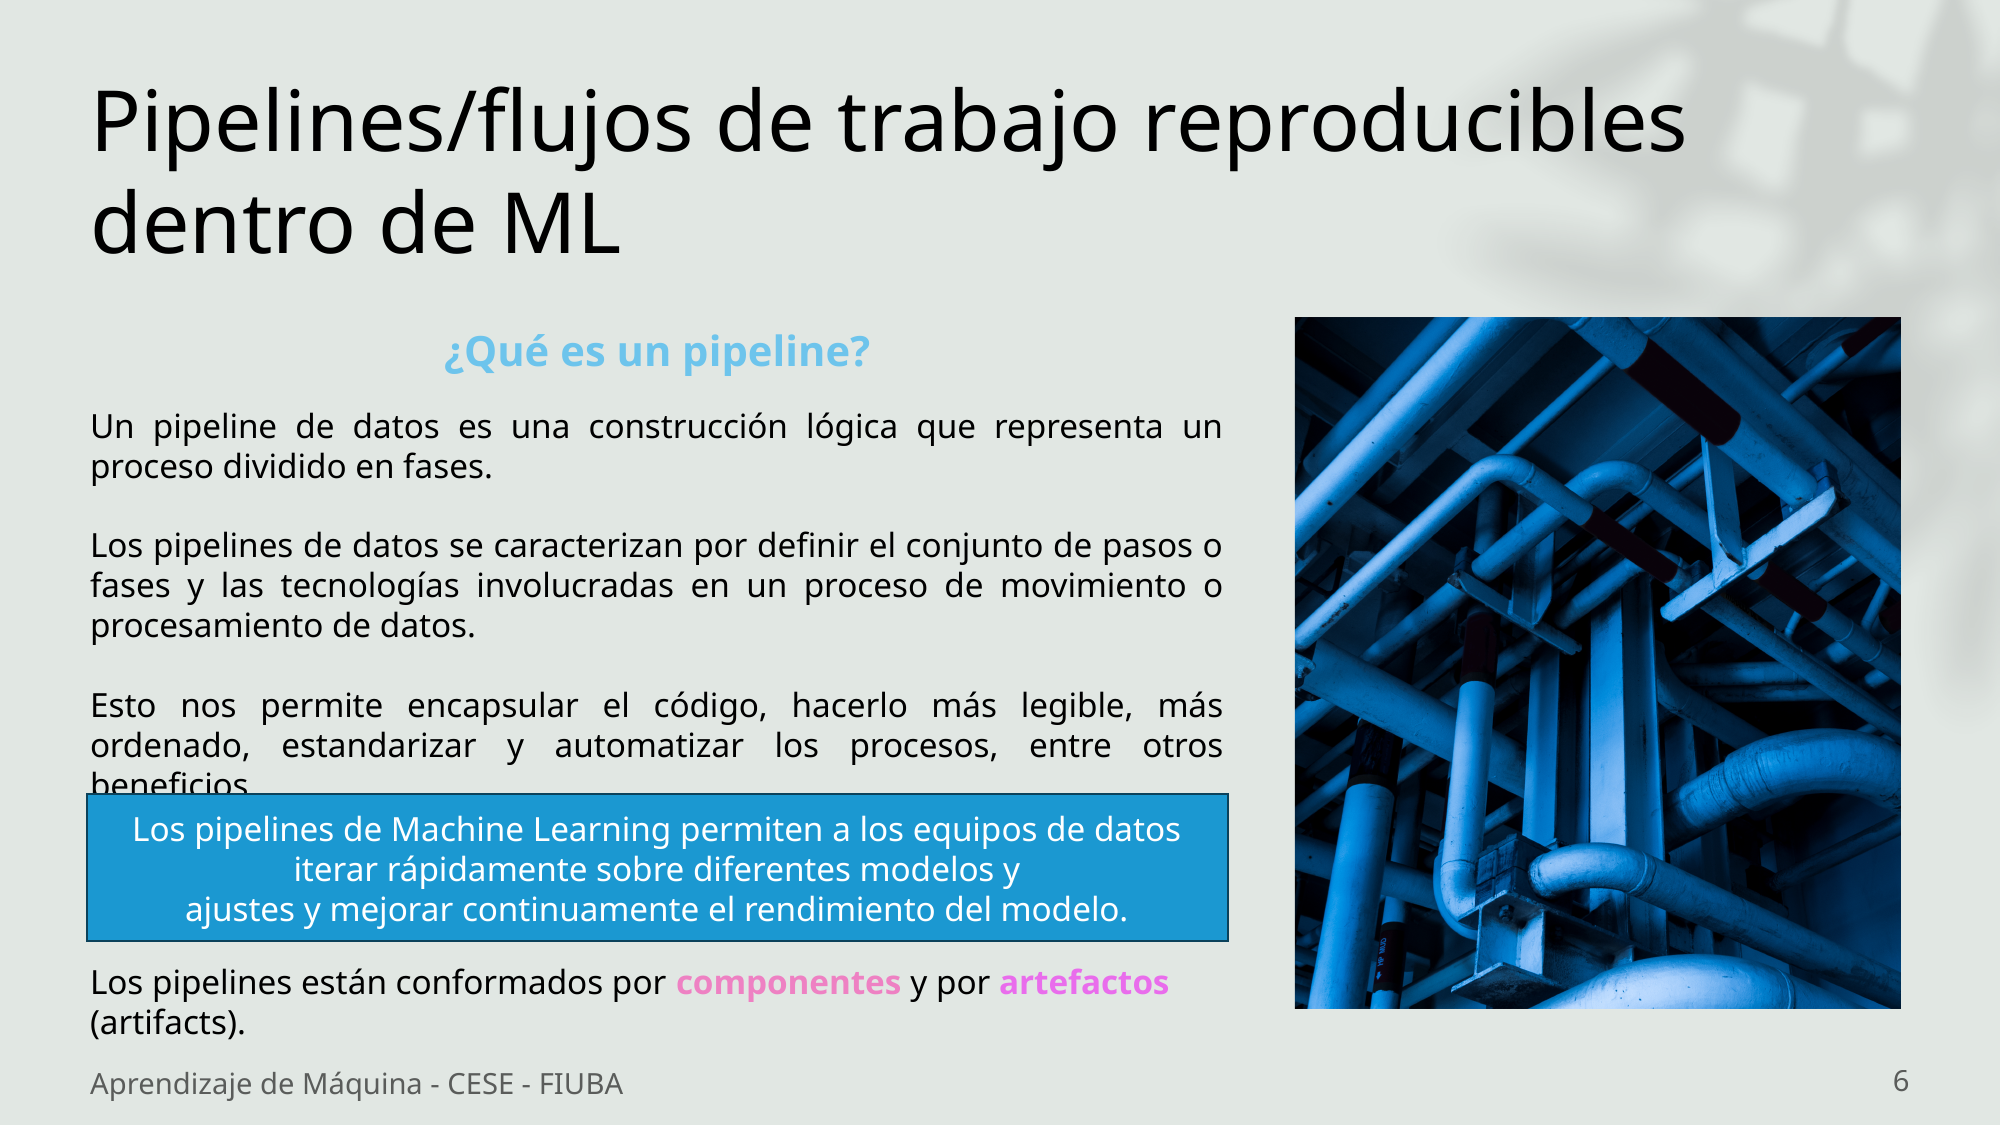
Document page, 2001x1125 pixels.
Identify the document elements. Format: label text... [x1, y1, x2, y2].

text_box Los pipelines están conformados por componentes y por artefactos (artifacts). [75, 953, 1240, 1049]
title Pipelines/flujos de trabajo reproducibles dentro de ML [75, 60, 1863, 278]
slide_number 6 [1474, 1052, 1925, 1113]
picture [1294, 317, 1901, 1009]
text_box ¿Qué es un pipeline? Un pipeline de datos es una construcción lógica que representa un proceso dividido en fases. Los pipelines de datos se caracterizan por definir el conjunto de pasos o fases y las tecnologías involucradas en un proceso de movimiento o procesamiento de datos. Esto nos permite encapsular el código, hacerlo más legible, más ordenado, estandarizar y automatizar los procesos, entre otros beneficios. [75, 317, 1240, 812]
text_box Los pipelines de Machine Learning permiten a los equipos de datos iterar rápidamente sobre diferentes modelos y ajustes y mejorar continuamente el rendimiento del modelo. [86, 793, 1229, 942]
footer Aprendizaje de Máquina - CESE - FIUBA [75, 1052, 751, 1113]
